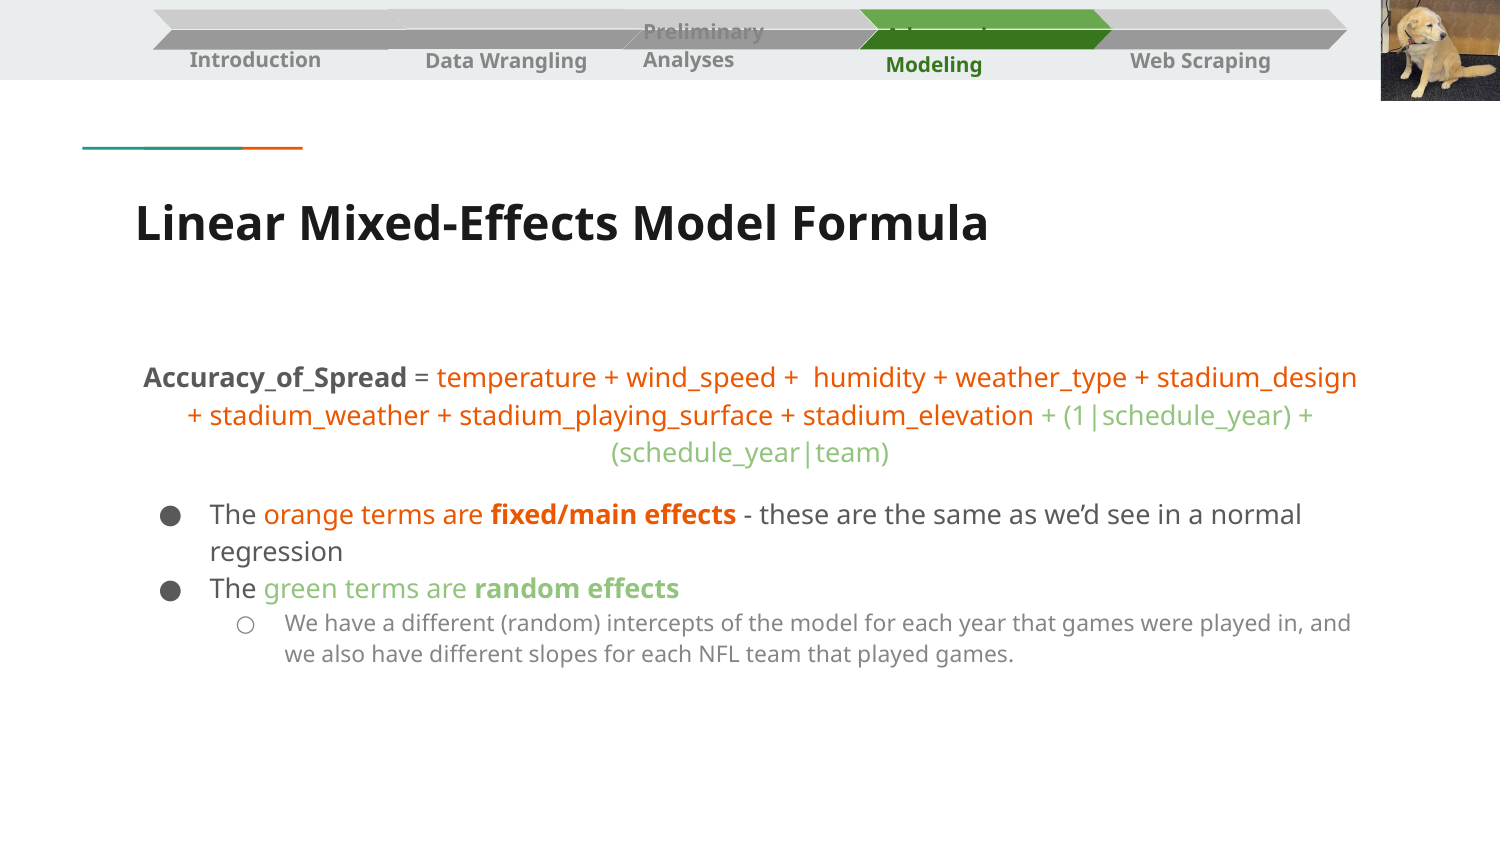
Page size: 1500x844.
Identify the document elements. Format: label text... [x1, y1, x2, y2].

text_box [644, 9, 857, 88]
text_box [408, 8, 642, 88]
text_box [152, 9, 408, 87]
picture [1380, 0, 1500, 101]
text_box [859, 9, 1090, 92]
title Linear Mixed-Effects Model Formula [119, 177, 1381, 266]
list Accuracy_of_Spread = temperature + wind_speed + humidity + weather_type + stadium_design + stadium_weather + stadium_playing_surface + stadium_elevation + (1|schedule_year) + (schedule_year|team) The orange terms are fixed/main effects - these are the same as we’d see in a normal regression The green terms are random effects We have a different (random) intercepts of the model for each year that games were played in, and we also have different slopes for each NFL team that played games. [119, 341, 1381, 712]
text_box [1092, 9, 1348, 88]
